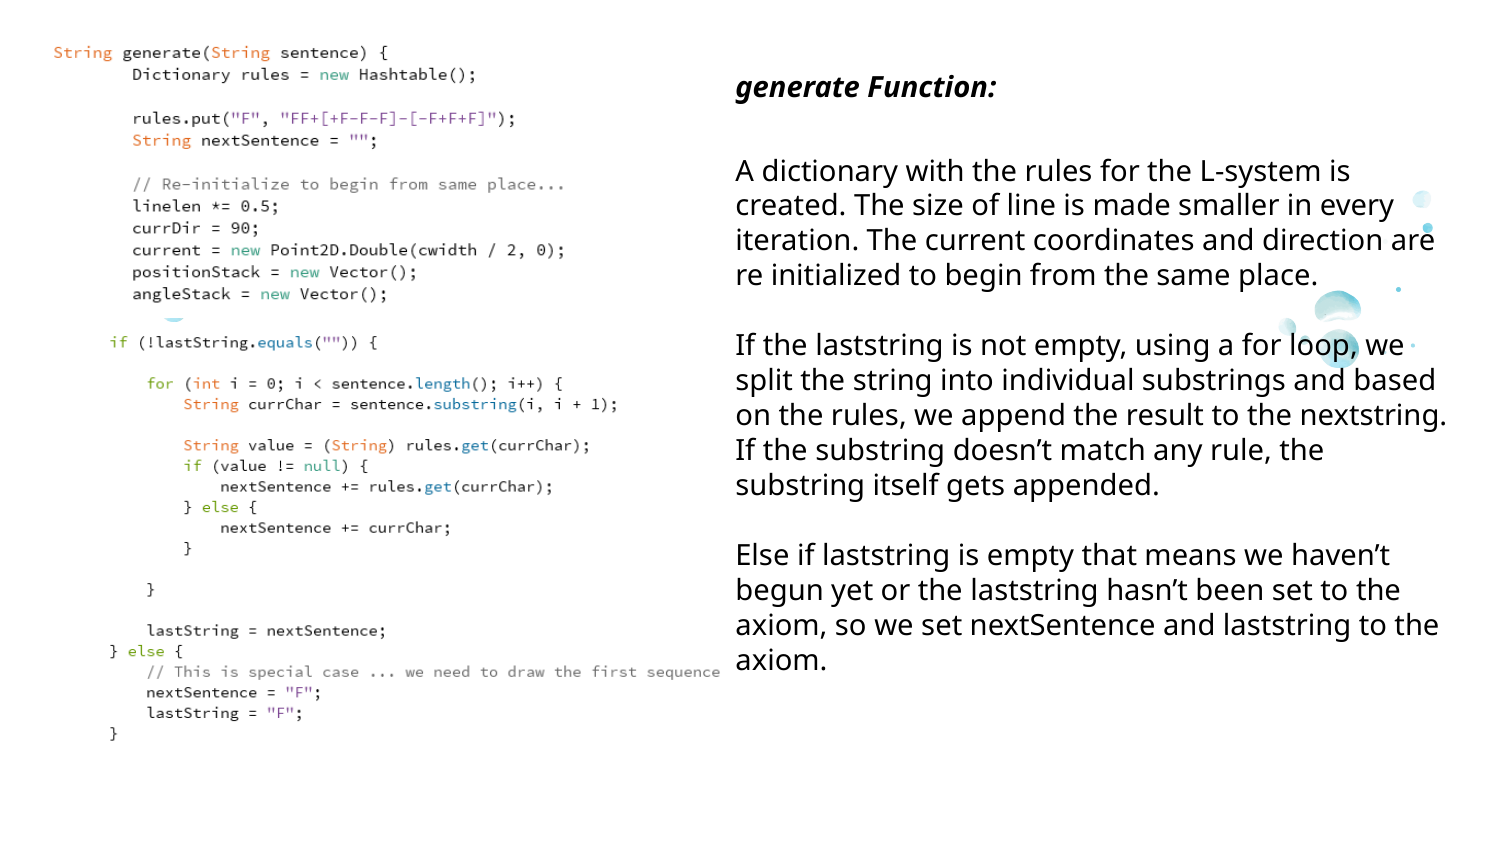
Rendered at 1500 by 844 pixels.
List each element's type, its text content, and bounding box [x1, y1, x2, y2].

text_box generate Function: [880, 61, 1209, 112]
text_box A dictionary with the rules for the L-system is created. The size of line is made smaller in every iteration. The current coordinates and direction are re initialized to begin from the same place. If the laststring is not empty, using a for loop, we split the string into individual substrings and based on the rules, we append the result to the nextstring. If the substring doesn’t match any rule, the substring itself gets appended. Else if laststring is empty that means we haven’t begun yet or the laststring hasn’t been set to the axiom, so we set nextSentence and laststring to the axiom. [720, 144, 1471, 684]
picture [1278, 189, 1433, 368]
picture [50, 35, 876, 323]
picture [32, 331, 721, 752]
